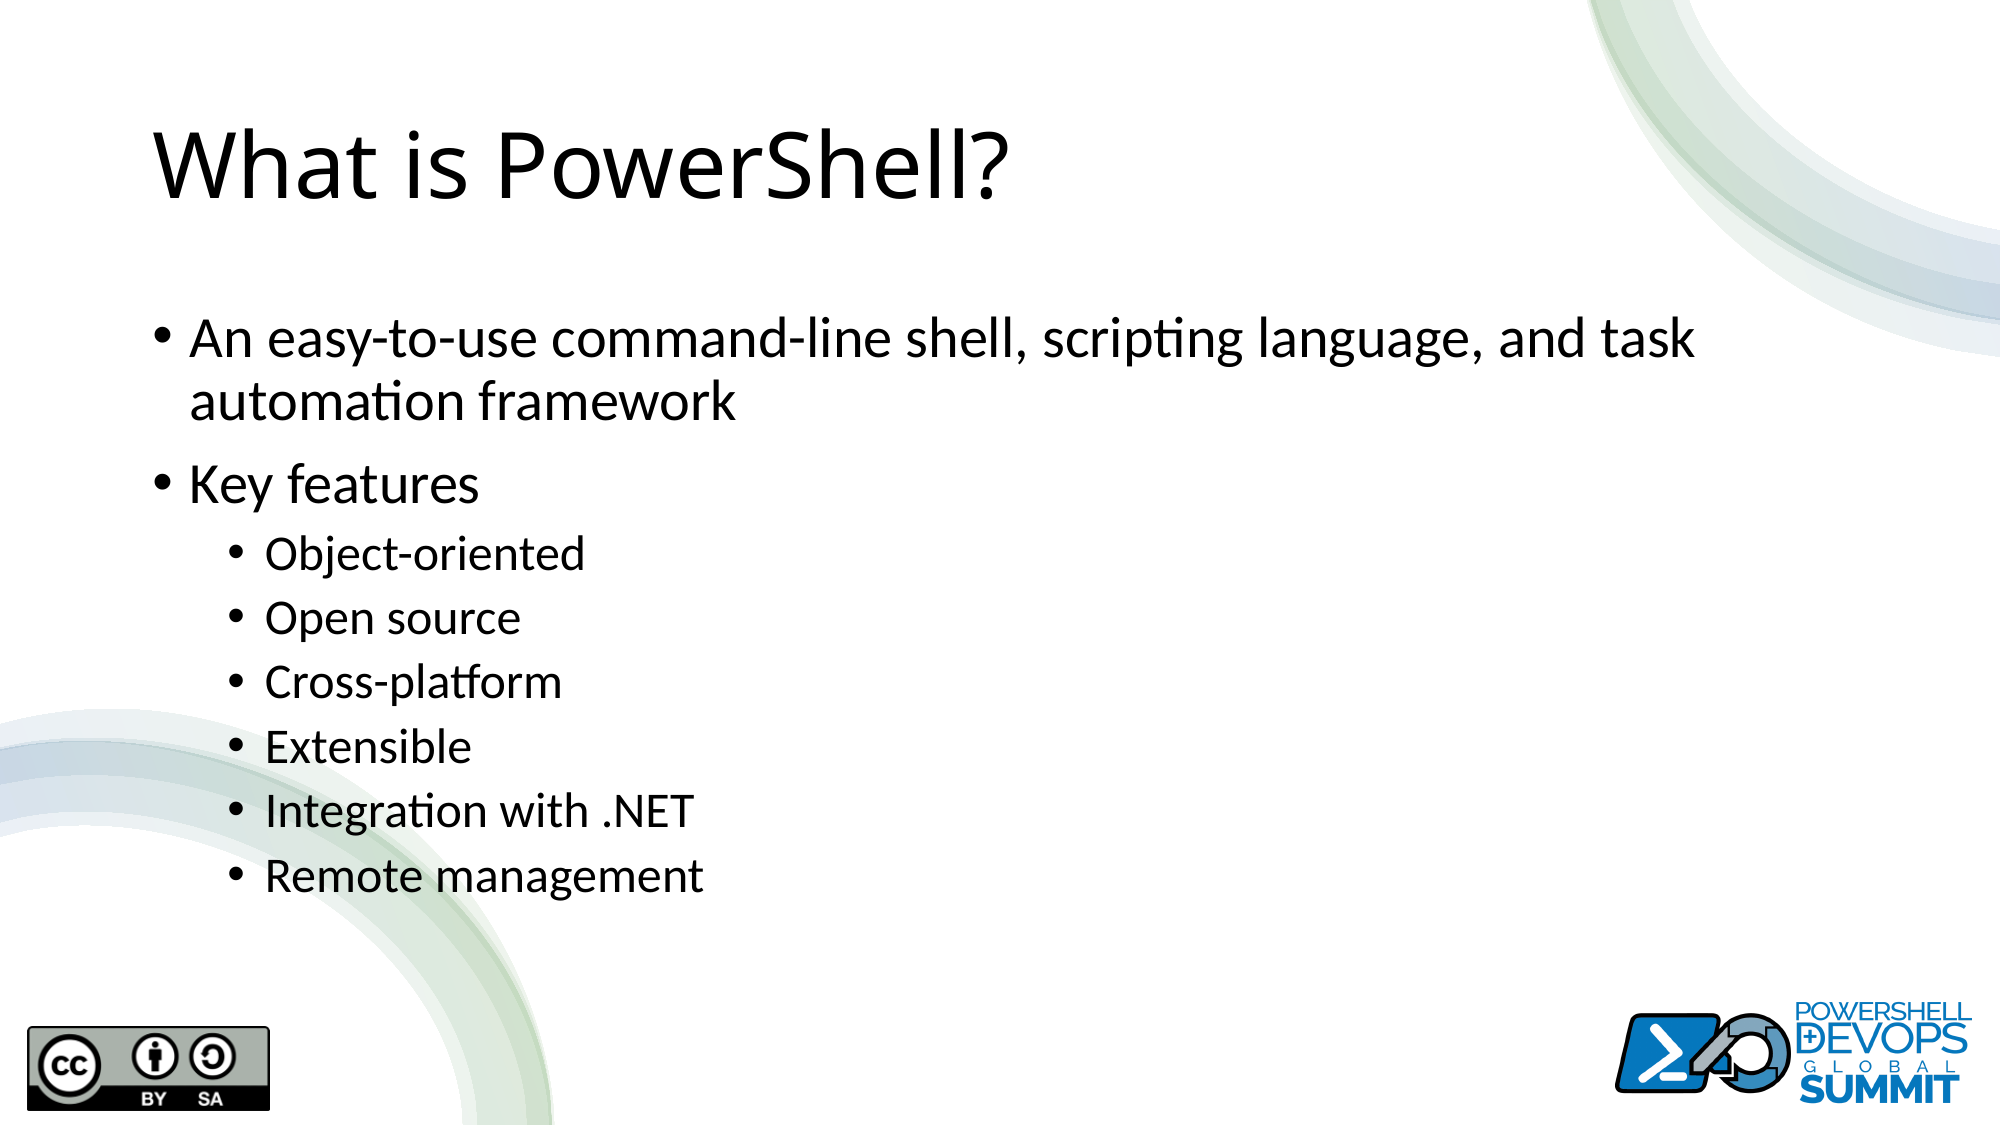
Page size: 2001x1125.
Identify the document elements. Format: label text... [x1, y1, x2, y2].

picture [26, 1026, 270, 1112]
picture [1615, 998, 1972, 1112]
list An easy-to-use command-line shell, scripting language, and task automation framework Key features Object-oriented Open source Cross-platform Extensible Integration with .NET Remote management [137, 299, 1863, 1014]
title What is PowerShell? [137, 59, 1863, 278]
